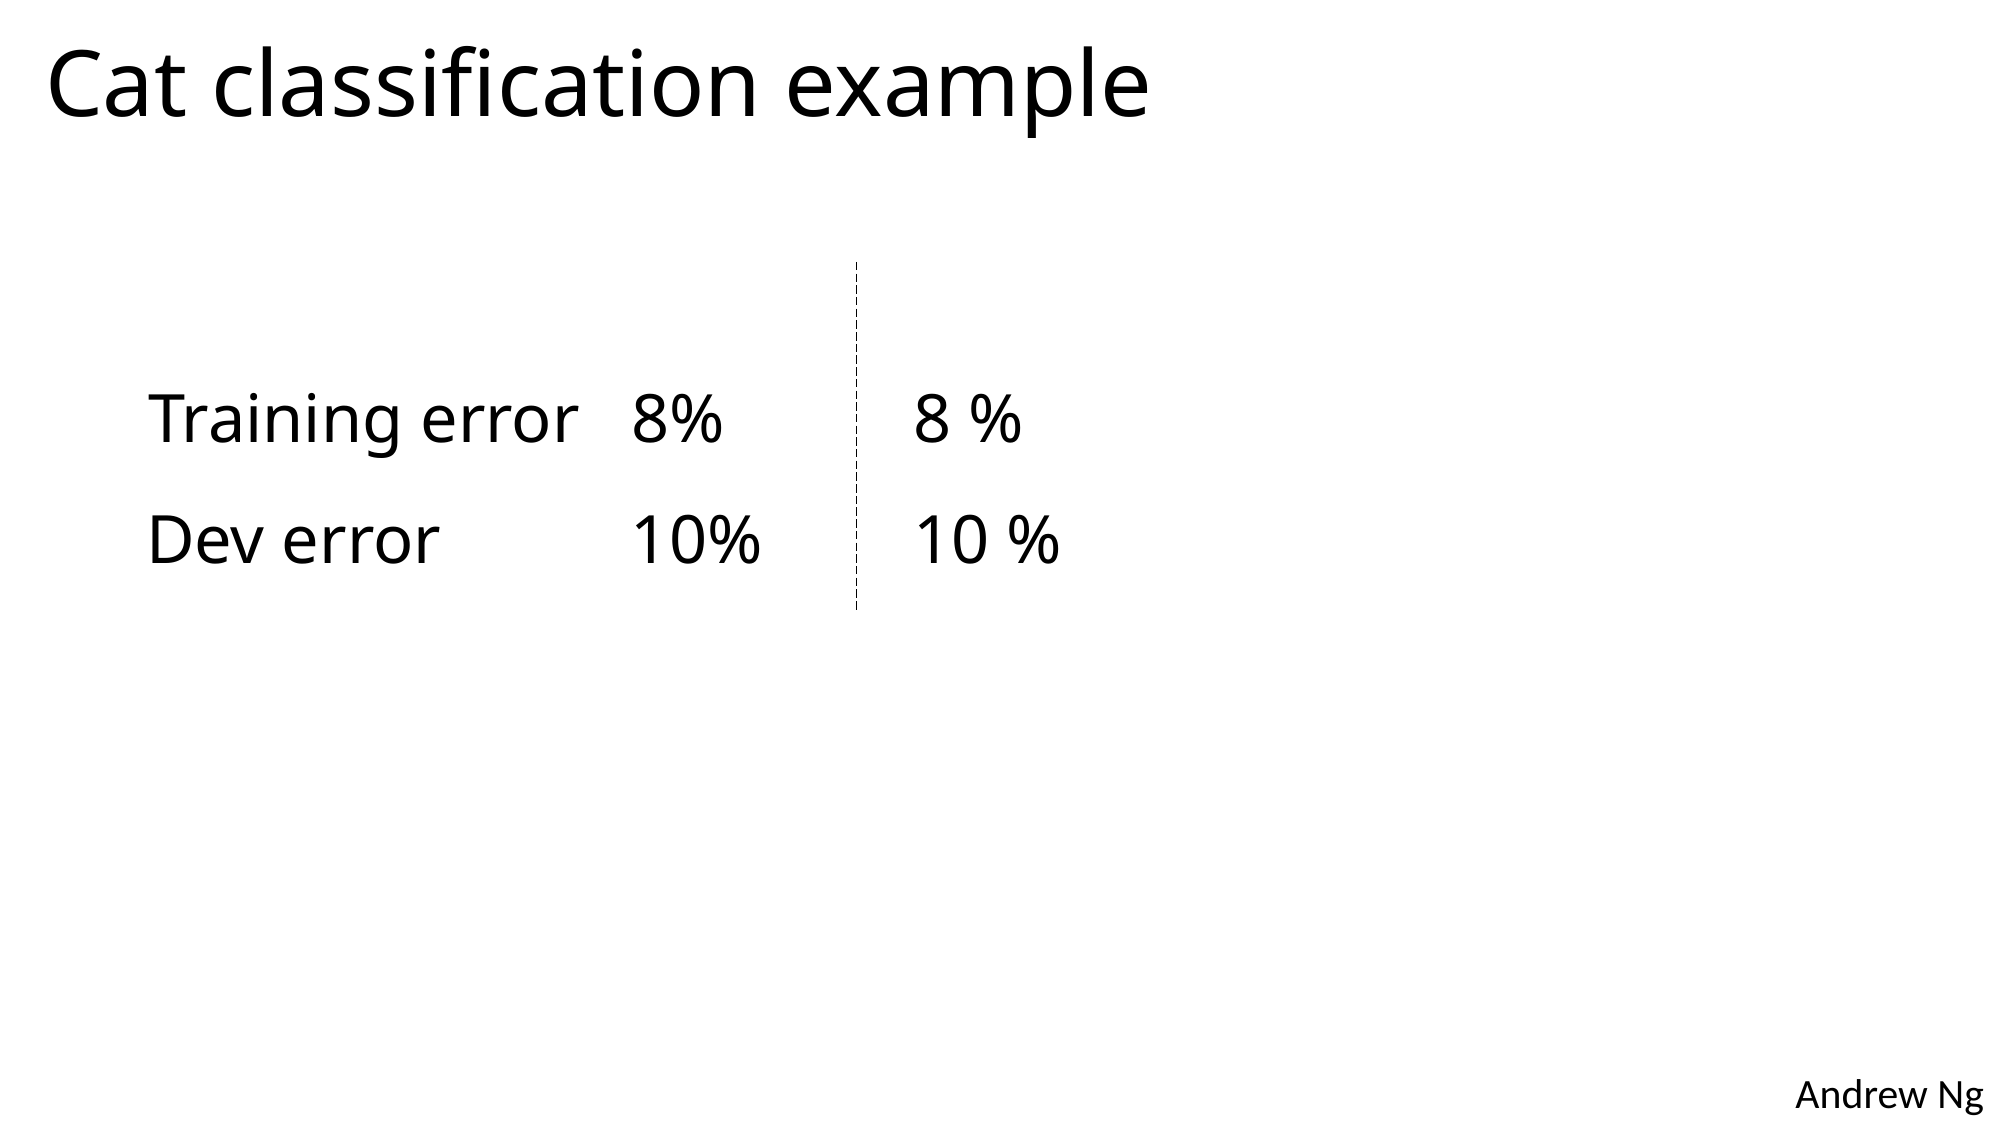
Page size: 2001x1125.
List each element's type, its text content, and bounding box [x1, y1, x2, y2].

title Cat classification example [30, 29, 2000, 248]
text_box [856, 261, 1078, 611]
text_box Training error 8% [133, 368, 741, 463]
text_box Dev error 10% [131, 488, 779, 584]
